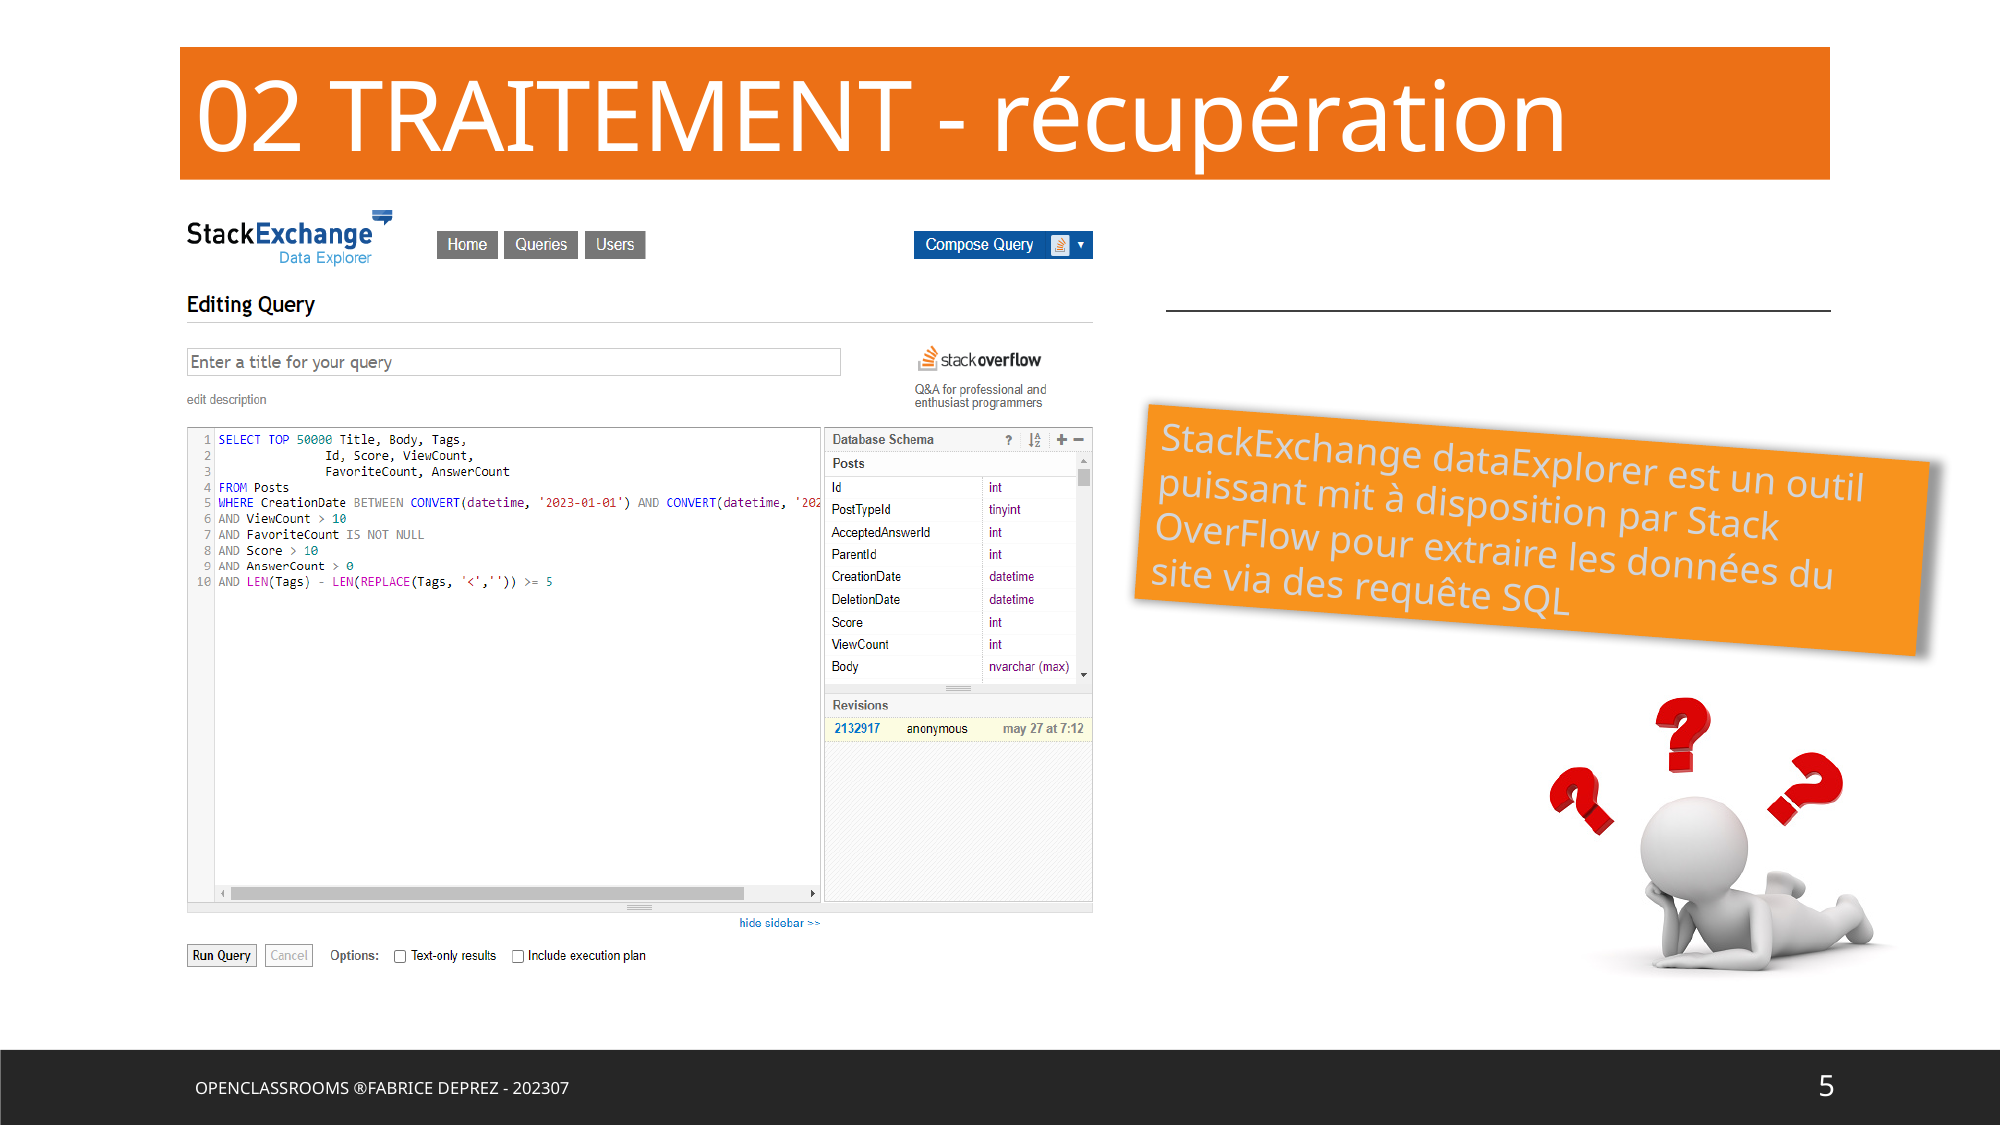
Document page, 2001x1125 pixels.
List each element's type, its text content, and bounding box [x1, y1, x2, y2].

picture [1493, 663, 1959, 1012]
footer openclassrooms ®Fabrice Deprez - 202307 [180, 1057, 1299, 1118]
picture [149, 208, 1166, 996]
title 02 TRAITEMENT - récupération [180, 47, 1830, 180]
text_box StackExchange dataExplorer est un outil puissant mit à disposition par Stack OverFlow pour extraire les données du site via des requête SQL [1174, 406, 1930, 657]
slide_number 5 [1803, 1057, 1932, 1118]
